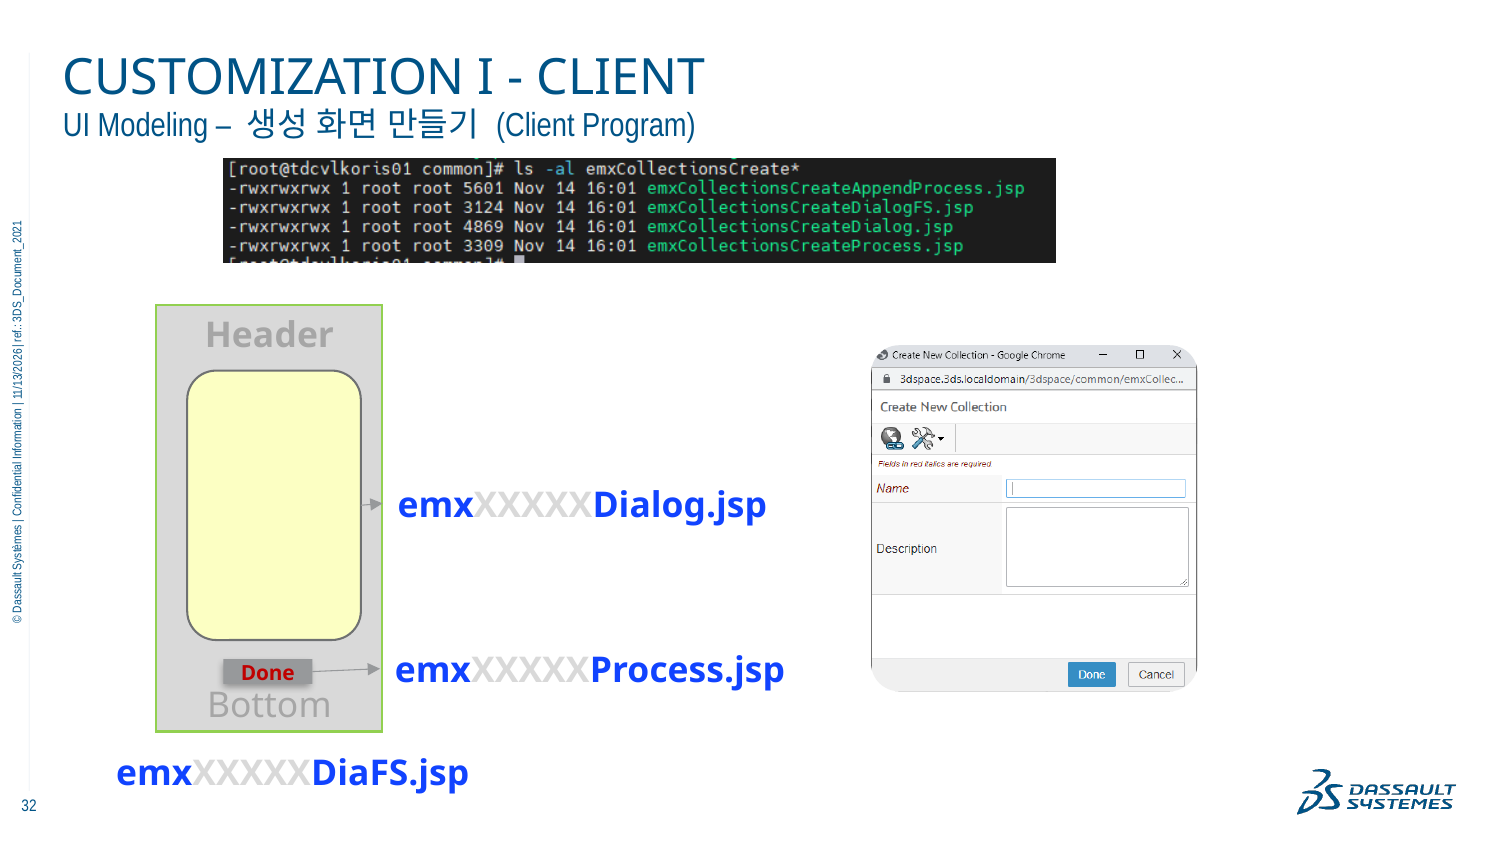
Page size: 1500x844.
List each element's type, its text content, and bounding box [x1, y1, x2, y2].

text_box Done [222, 658, 313, 685]
list UI Modeling – 생성 화면 만들기 (Client Program) [62, 103, 1408, 144]
text_box Bottom [155, 304, 383, 733]
title Customization I - client [62, 43, 1408, 103]
picture [871, 345, 1198, 692]
picture [1293, 765, 1459, 818]
text_box emxXXXXXProcess.jsp [380, 640, 800, 698]
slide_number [9, 345, 25, 404]
text_box emxXXXXXDialog.jsp [382, 474, 782, 532]
text_box Header [190, 305, 349, 363]
text_box emxXXXXXDiaFS.jsp [101, 742, 485, 801]
text_box [186, 369, 362, 642]
picture [223, 158, 1056, 263]
